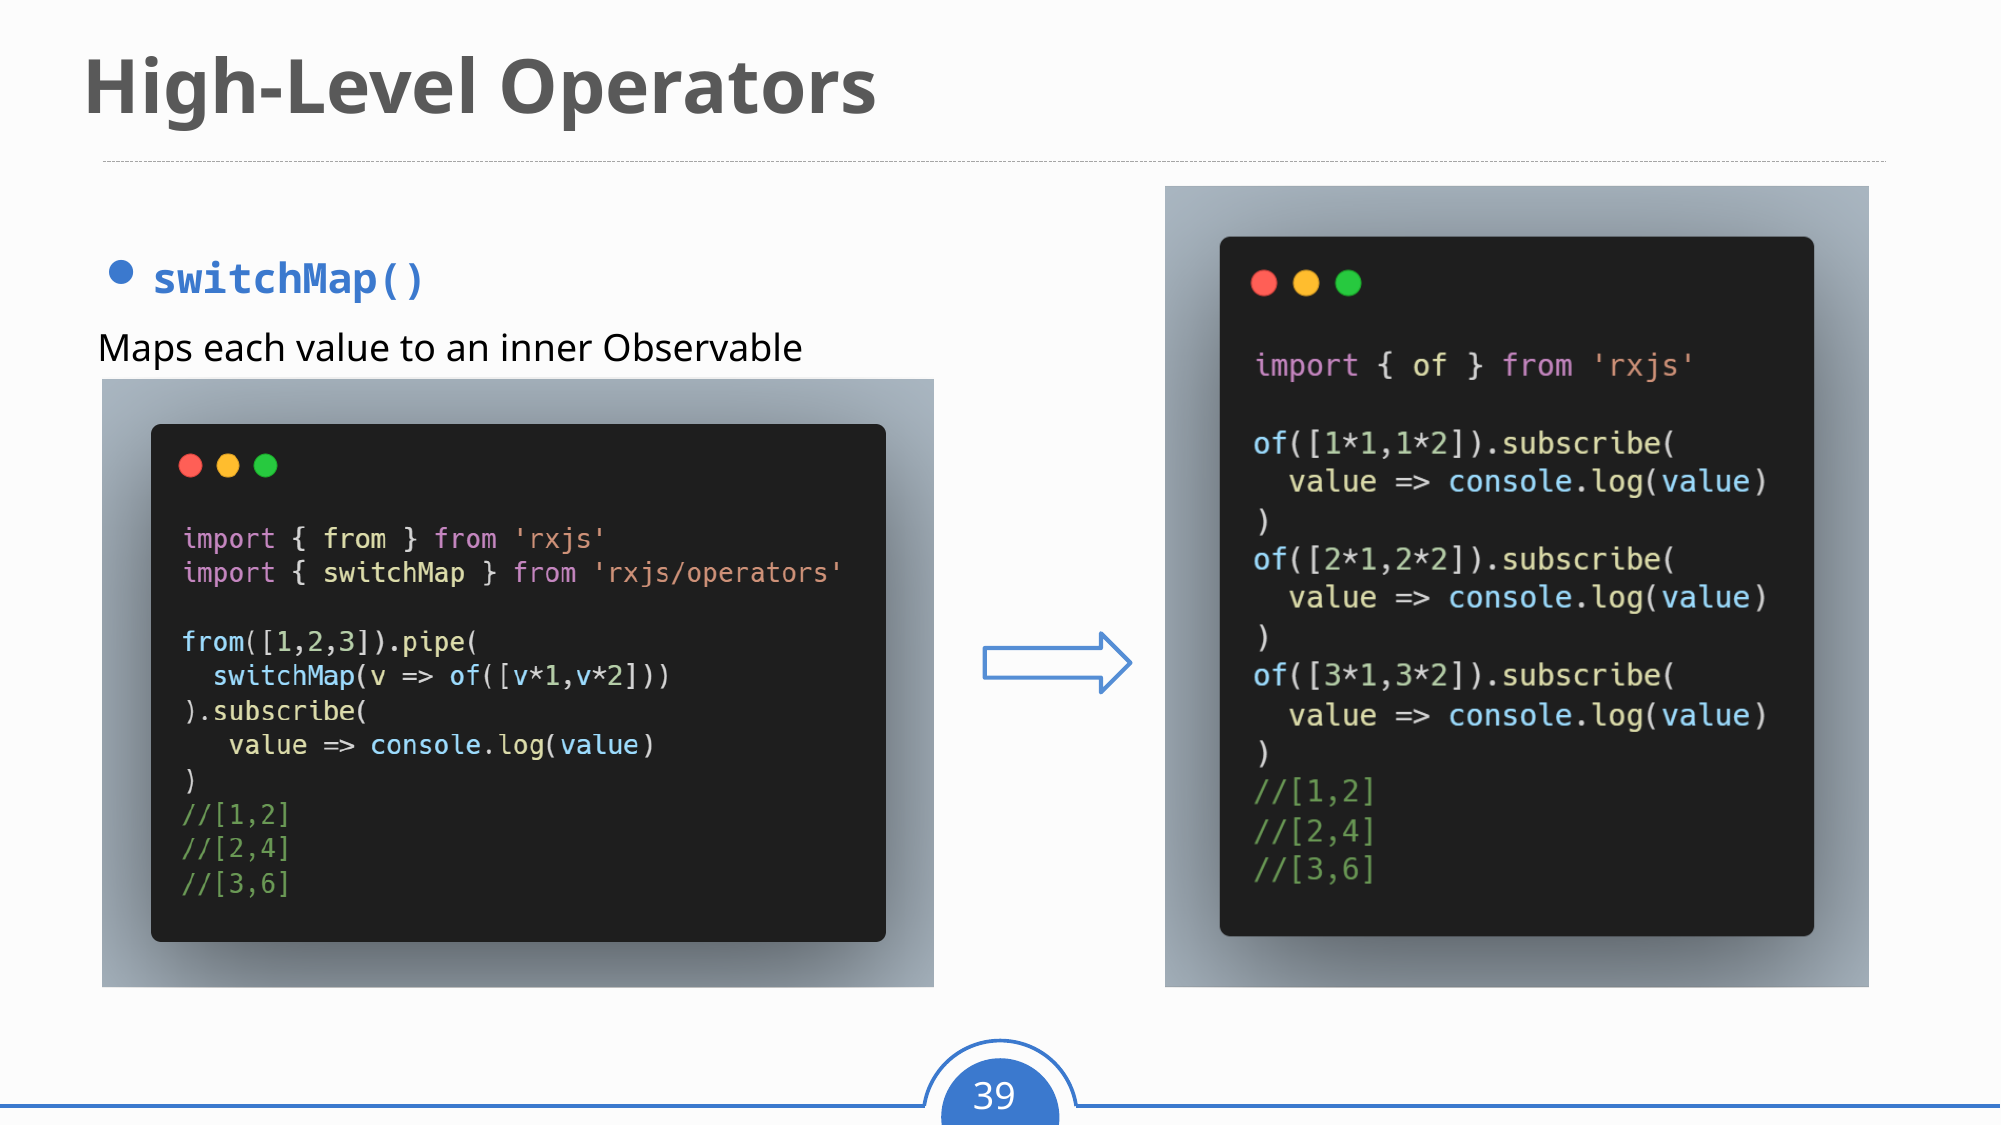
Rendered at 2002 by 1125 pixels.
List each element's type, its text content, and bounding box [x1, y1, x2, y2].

text_box Maps each value to an inner Observable [82, 294, 819, 377]
picture [1165, 185, 1869, 988]
text_box [982, 631, 1133, 695]
text_box High-Level Operators [67, 30, 894, 136]
picture [102, 377, 934, 988]
text_box switchMap() [90, 219, 836, 310]
